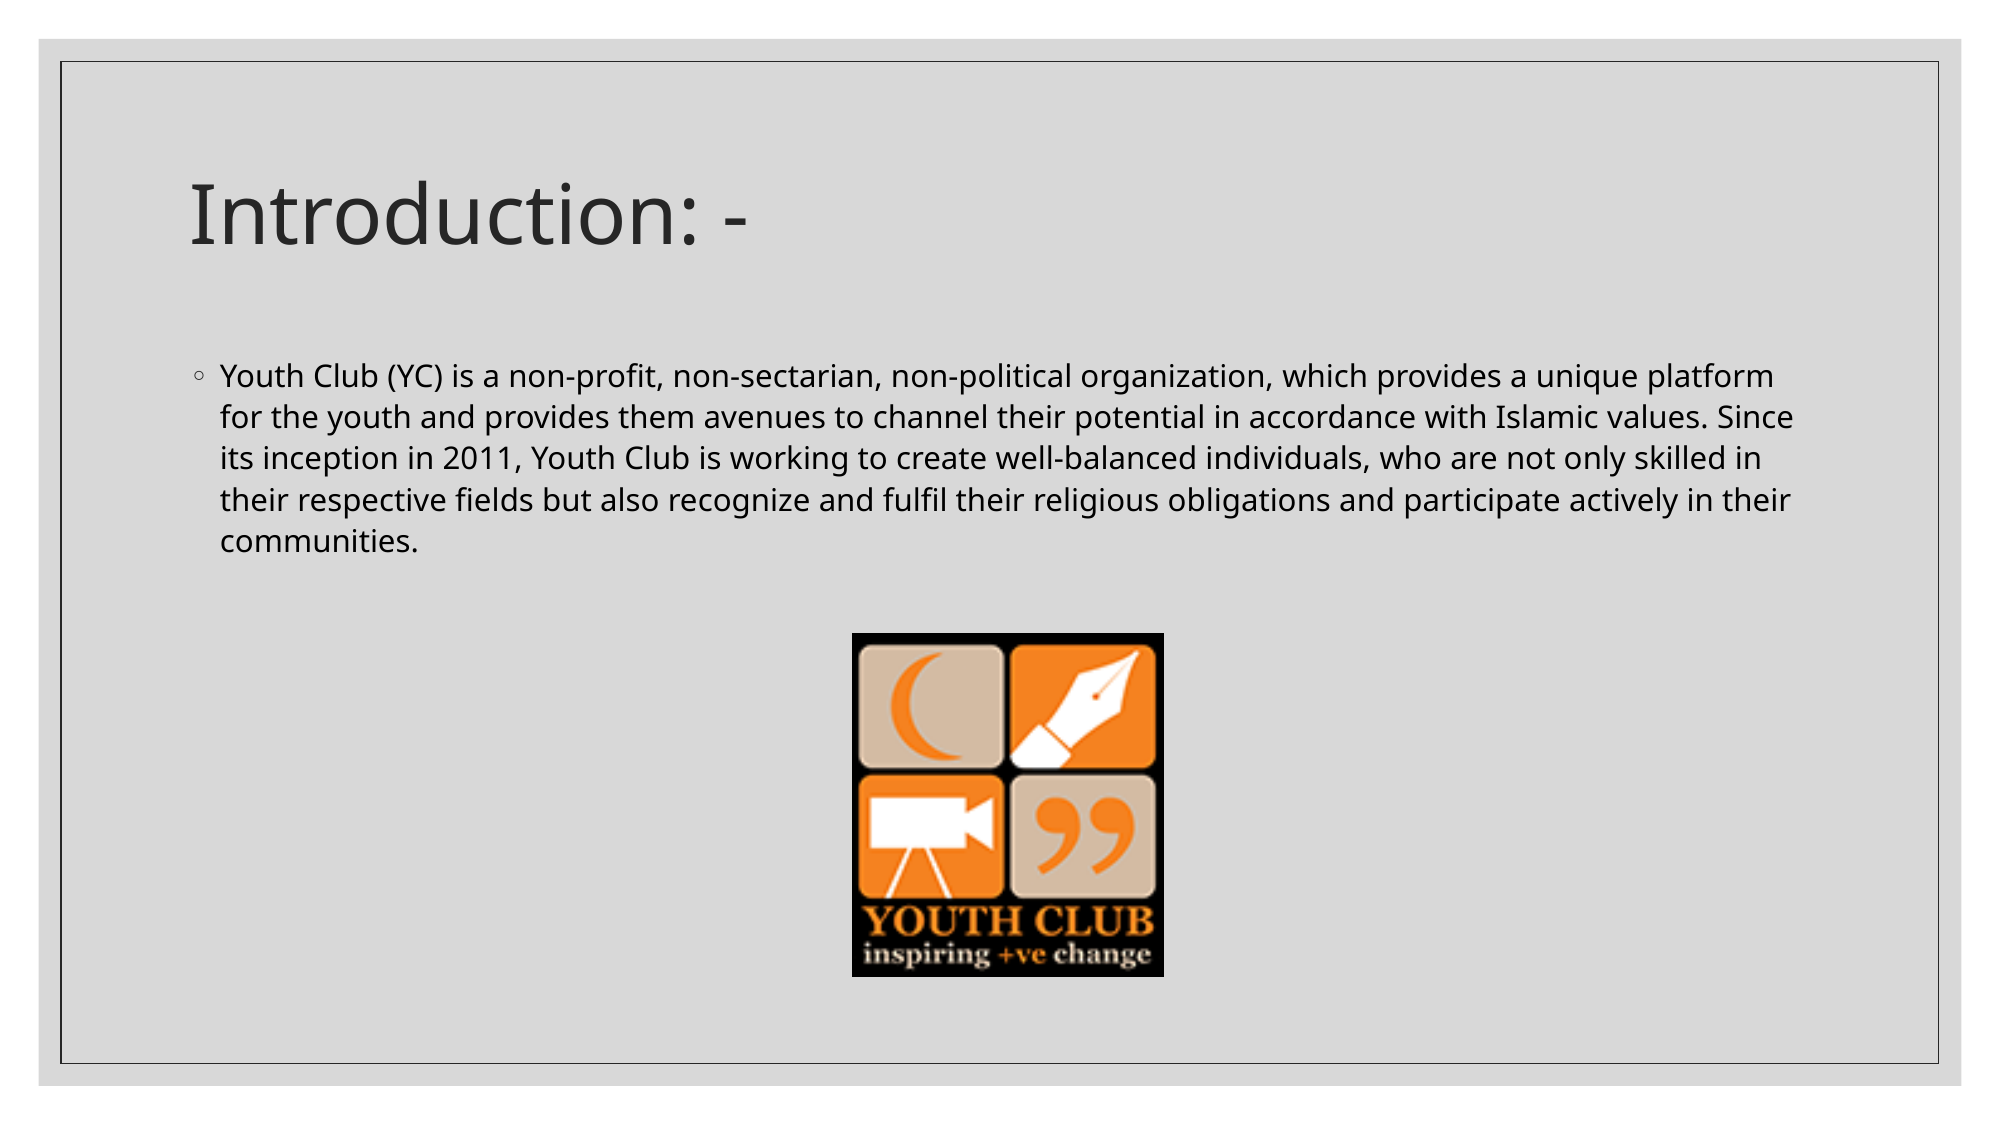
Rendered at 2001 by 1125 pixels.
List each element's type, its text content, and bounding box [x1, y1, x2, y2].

title Introduction: - [174, 105, 1825, 331]
picture [852, 633, 1164, 977]
list Youth Club (YC) is a non-profit, non-sectarian, non-political organization, which provides a unique platform for the youth and provides them avenues to channel their potential in accordance with Islamic values. Since its inception in 2011, Youth Club is working to create well-balanced individuals, who are not only skilled in their respective fields but also recognize and fulfil their religious obligations and participate actively in their communities. [174, 345, 1825, 977]
